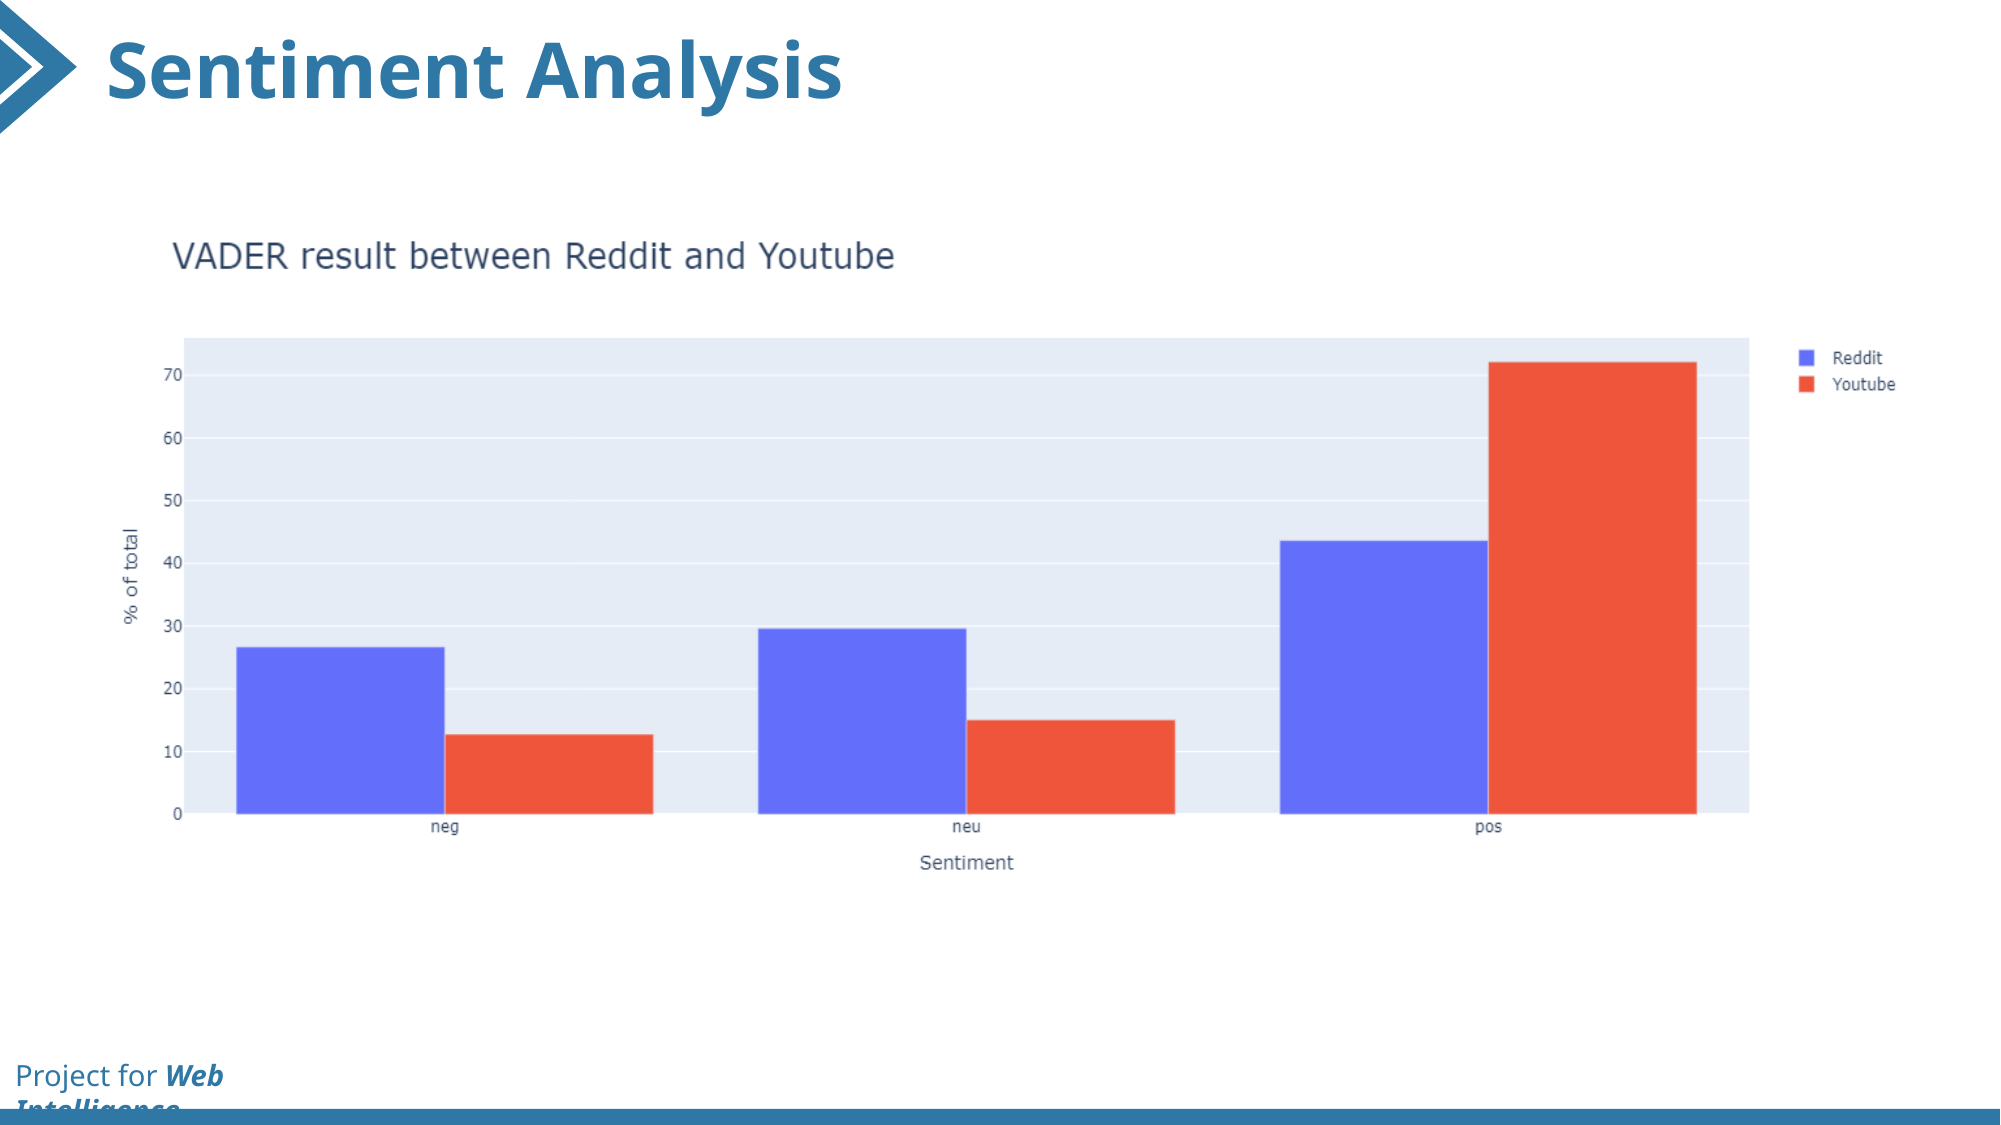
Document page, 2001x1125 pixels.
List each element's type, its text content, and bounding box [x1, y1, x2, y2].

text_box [0, 0, 78, 134]
picture [79, 199, 1920, 926]
text_box Sentiment Analysis [91, 13, 901, 122]
